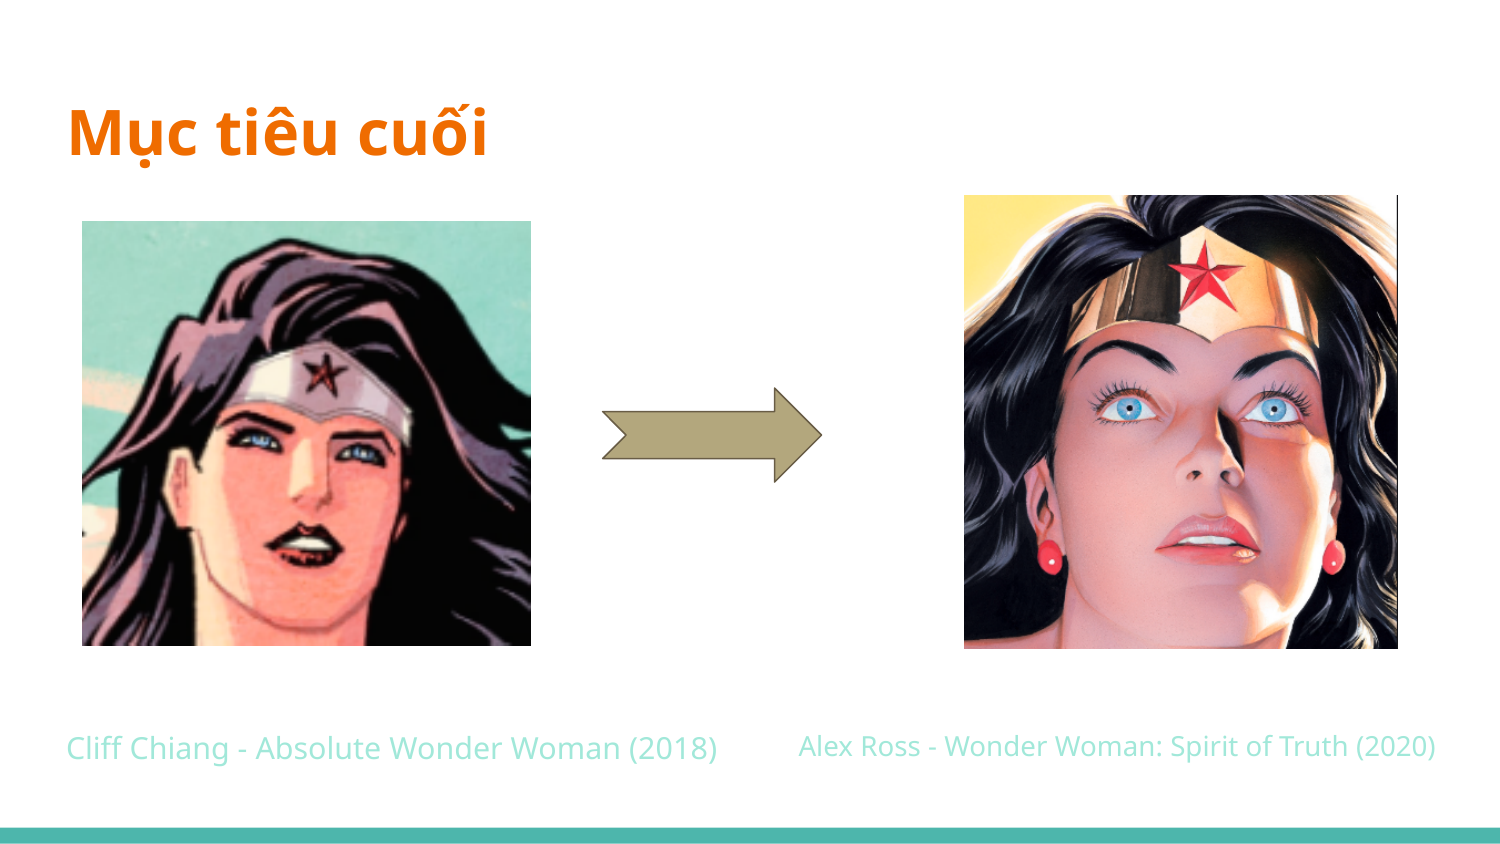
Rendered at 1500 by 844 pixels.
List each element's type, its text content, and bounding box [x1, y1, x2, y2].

text_box [602, 388, 822, 483]
list Alex Ross - Wonder Woman: Spirit of Truth (2020) [783, 706, 1500, 807]
title Mục tiêu cuối [51, 72, 1449, 189]
list Cliff Chiang - Absolute Wonder Woman (2018) [51, 706, 750, 801]
picture [964, 194, 1398, 649]
picture [82, 221, 531, 646]
